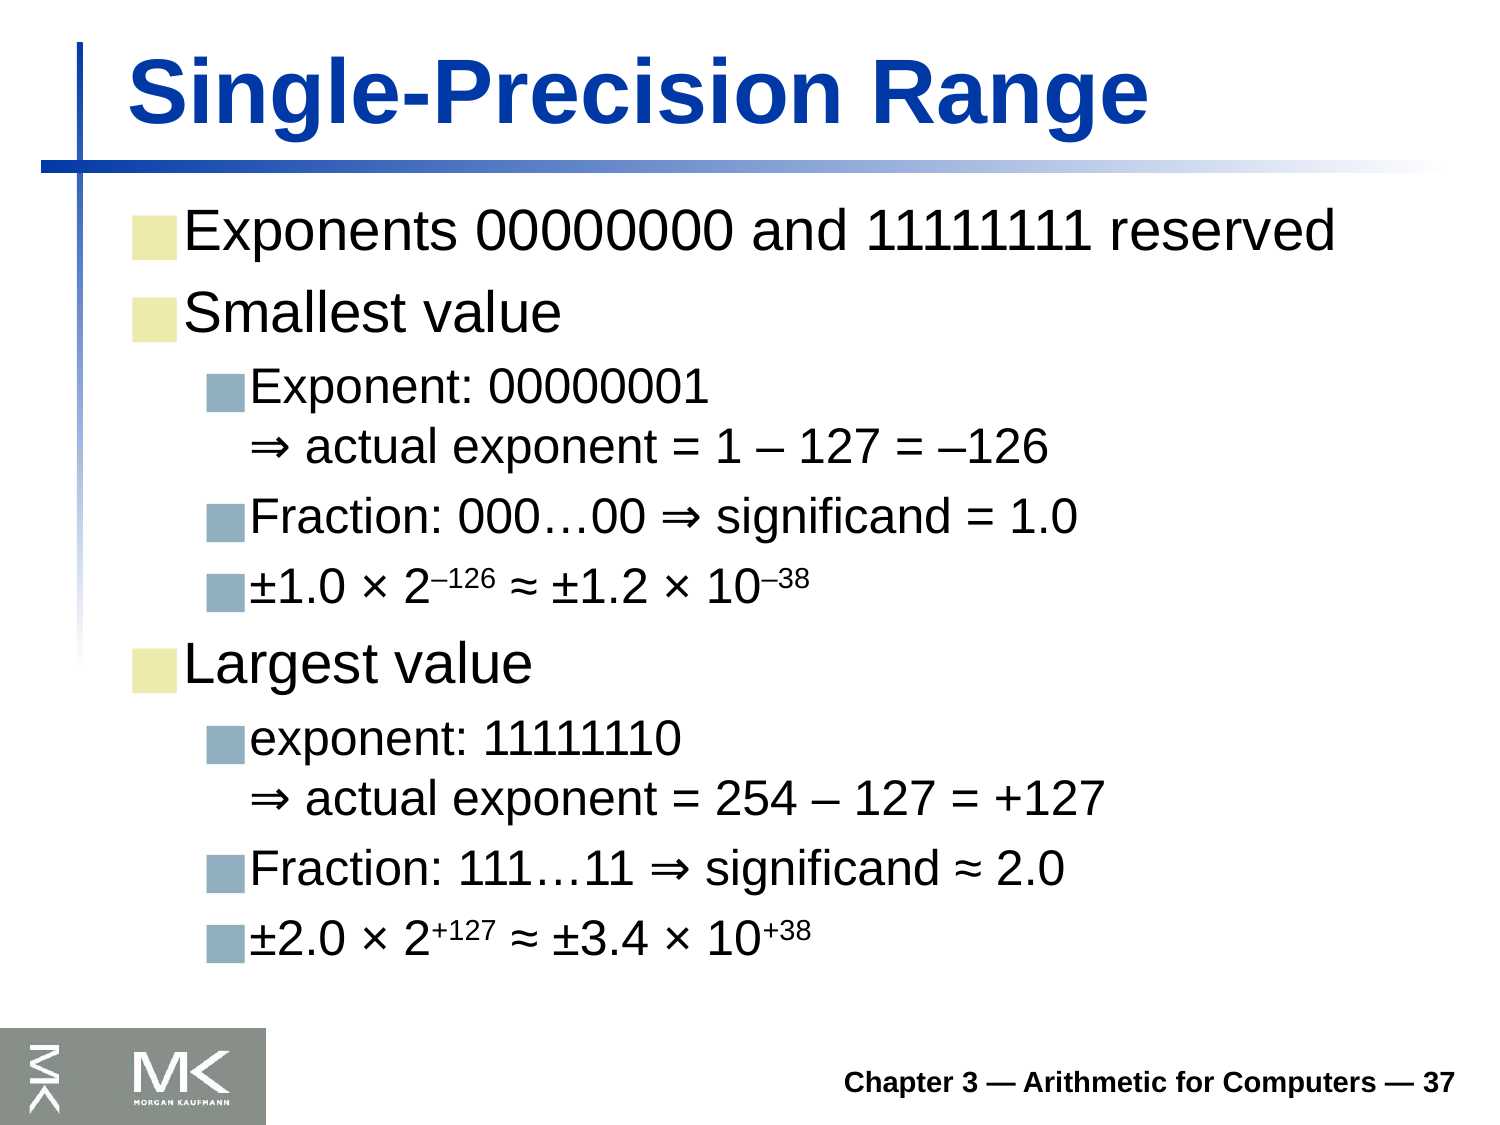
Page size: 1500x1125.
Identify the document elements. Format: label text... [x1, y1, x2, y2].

text_box Chapter 3 — Arithmetic for Computers — ‹#› [277, 1046, 1471, 1106]
picture [0, 1028, 266, 1125]
title Single-Precision Range [112, 0, 1468, 149]
list Exponents 00000000 and 11111111 reserved Smallest value Exponent: 00000001 ⇒ actual exponent = 1 – 127 = –126 Fraction: 000…00 ⇒ significand = 1.0 ±1.0 × 2–126 ≈ ±1.2 × 10–38 Largest value exponent: 11111110 ⇒ actual exponent = 254 – 127 = +127 Fraction: 111…11 ⇒ significand ≈ 2.0 ±2.0 × 2+127 ≈ ±3.4 × 10+38 [112, 184, 1469, 1024]
